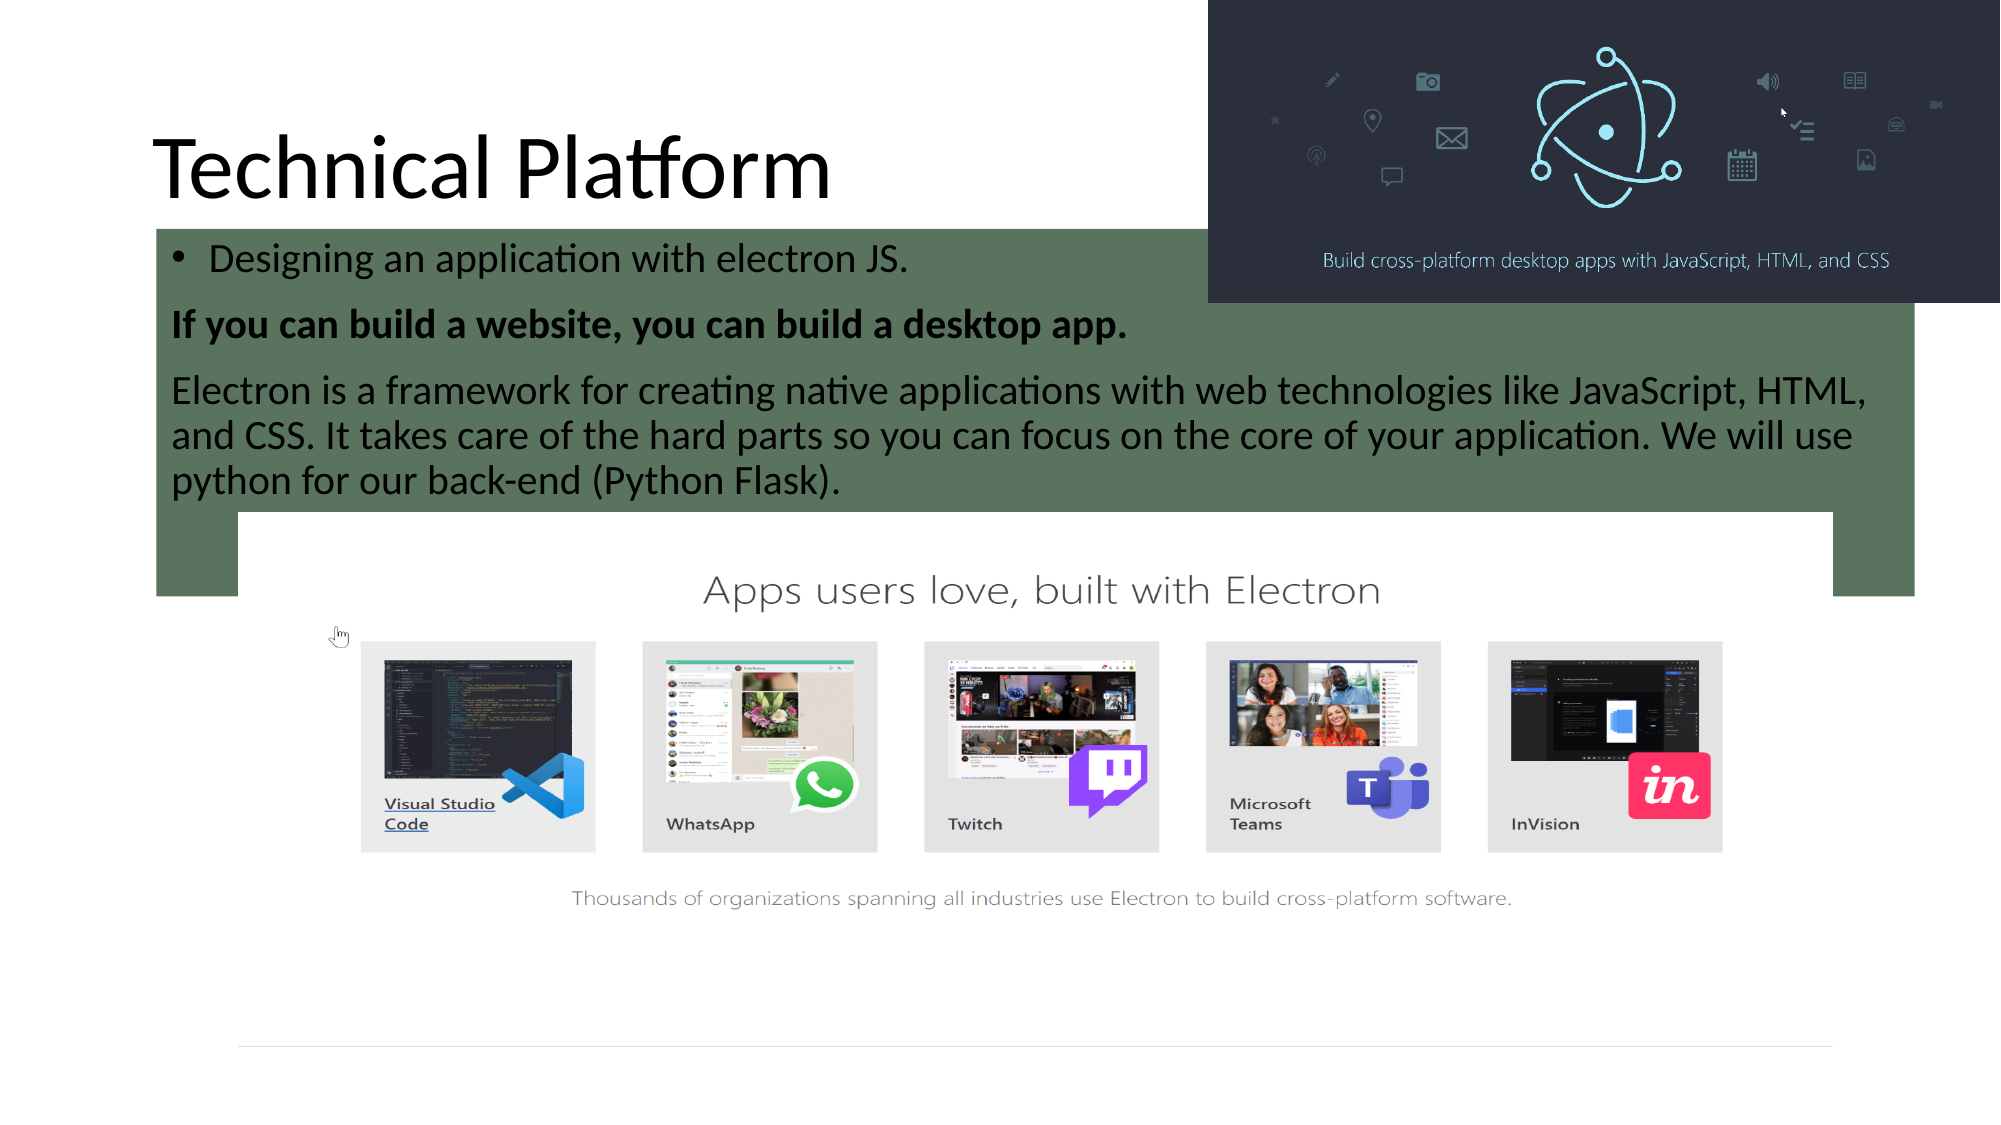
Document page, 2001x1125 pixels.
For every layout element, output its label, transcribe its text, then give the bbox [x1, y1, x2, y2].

list Designing an application with electron JS. If you can build a website, you can build a desktop app. Electron is a framework for creating native applications with web technologies like JavaScript, HTML, and CSS. It takes care of the hard parts so you can focus on the core of your application. We will use python for our back-end (Python Flask). [156, 228, 1915, 597]
title Technical Platform [137, 59, 1203, 278]
picture [1208, 0, 2000, 303]
picture [238, 512, 1833, 1050]
